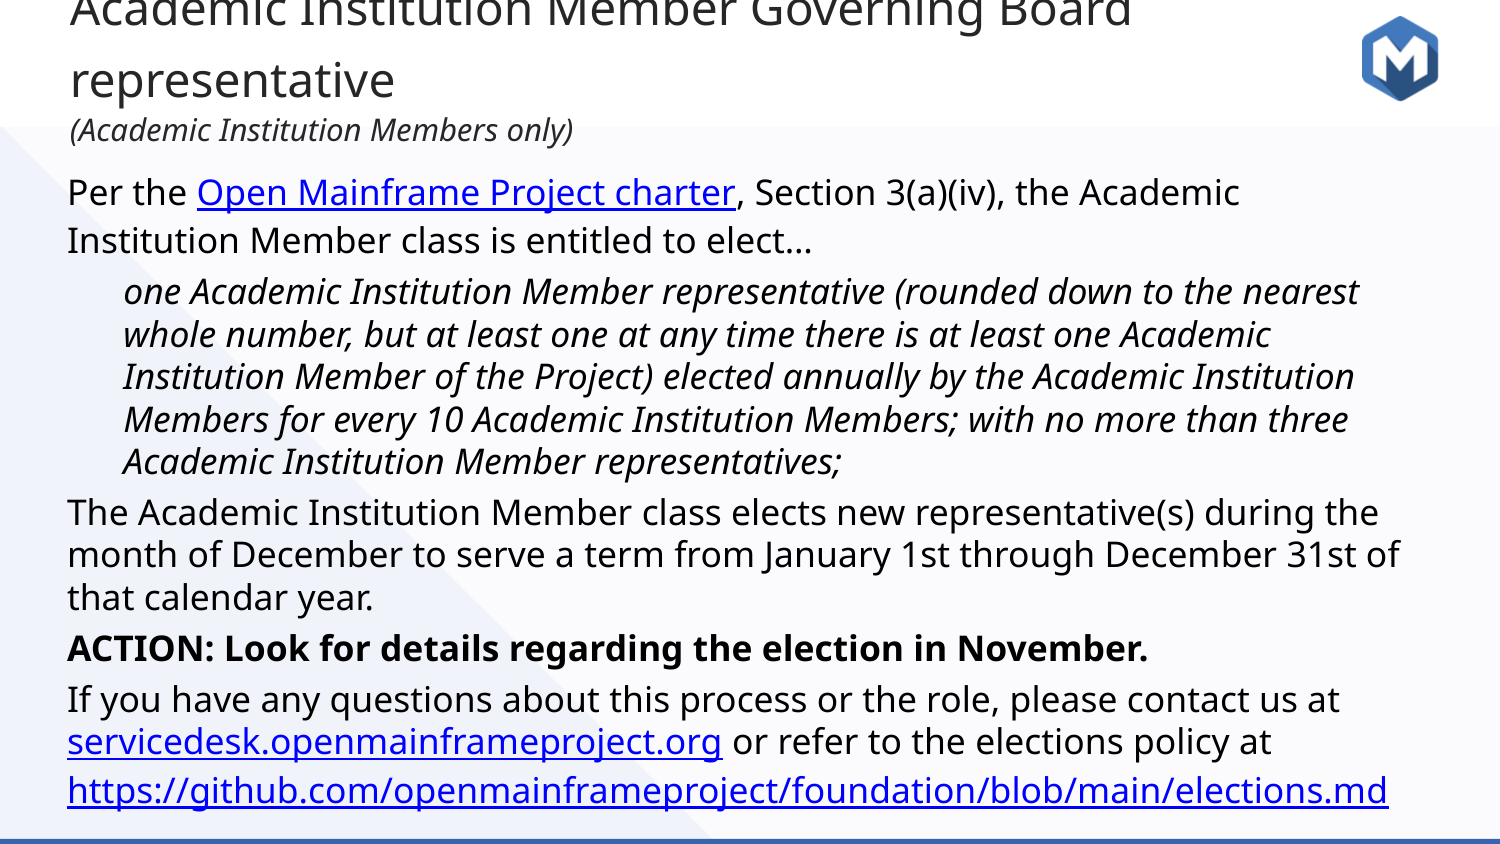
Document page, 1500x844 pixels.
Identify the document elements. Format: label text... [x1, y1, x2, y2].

picture [1362, 16, 1440, 102]
list Per the Open Mainframe Project charter, Section 3(a)(iv), the Academic Institution Member class is entitled to elect… one Academic Institution Member representative (rounded down to the nearest whole number, but at least one at any time there is at least one Academic Institution Member of the Project) elected annually by the Academic Institution Members for every 10 Academic Institution Members; with no more than three Academic Institution Member representatives; The Academic Institution Member class elects new representative(s) during the month of December to serve a term from January 1st through December 31st of that calendar year. ACTION: Look for details regarding the election in November. If you have any questions about this process or the role, please contact us at servicedesk.openmainframeproject.org or refer to the elections policy at https://github.com/openmainframeproject/foundation/blob/main/elections.md [52, 154, 1425, 671]
title Academic Institution Member Governing Board representative (Academic Institution Members only) [54, 26, 1350, 100]
